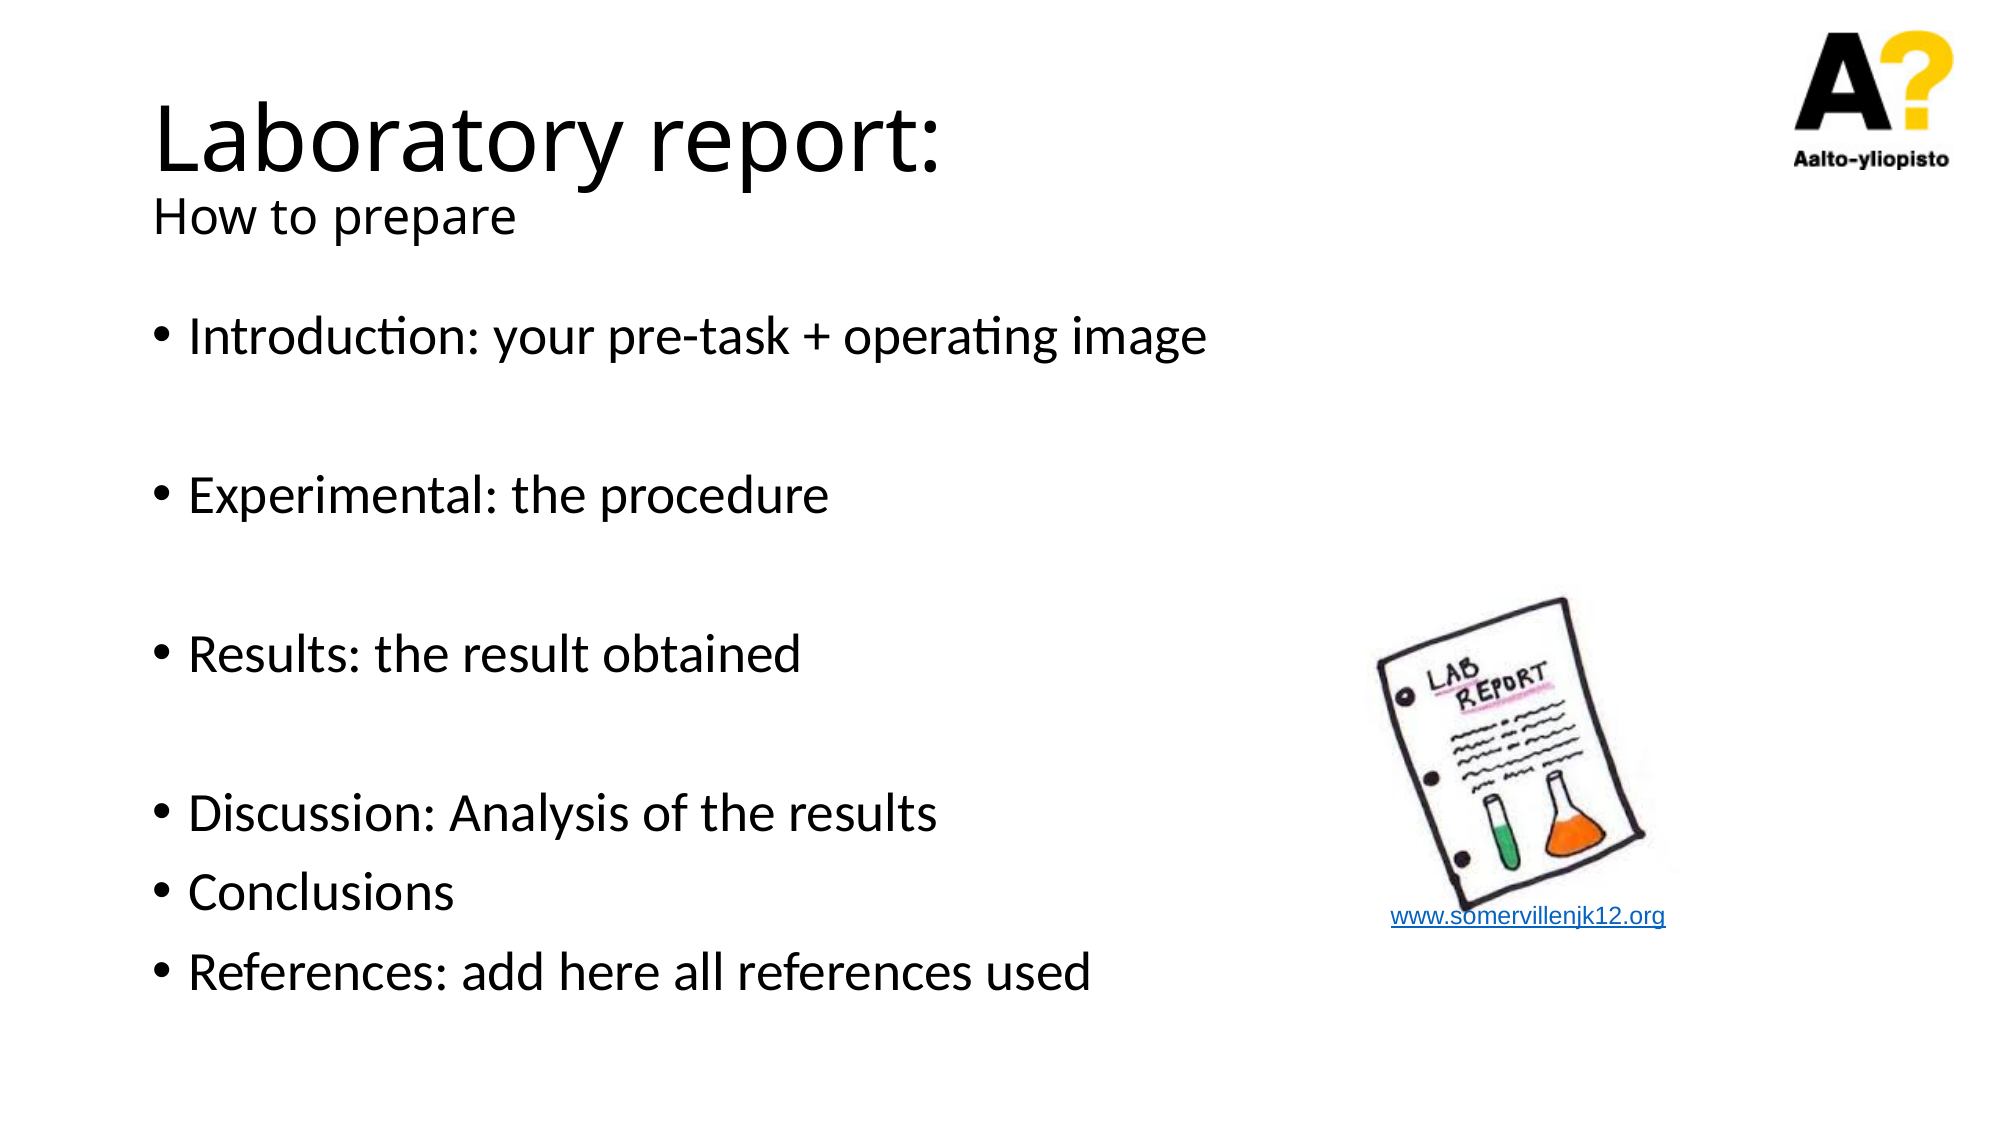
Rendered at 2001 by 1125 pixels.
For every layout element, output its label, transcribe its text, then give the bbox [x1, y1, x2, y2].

title Laboratory report: How to prepare [137, 59, 1863, 278]
list Introduction: your pre-task + operating image Experimental: the procedure Results: the result obtained Discussion: Analysis of the results Conclusions References: add here all references used [137, 299, 1863, 1014]
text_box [1342, 573, 1683, 939]
picture [1794, 30, 1954, 170]
